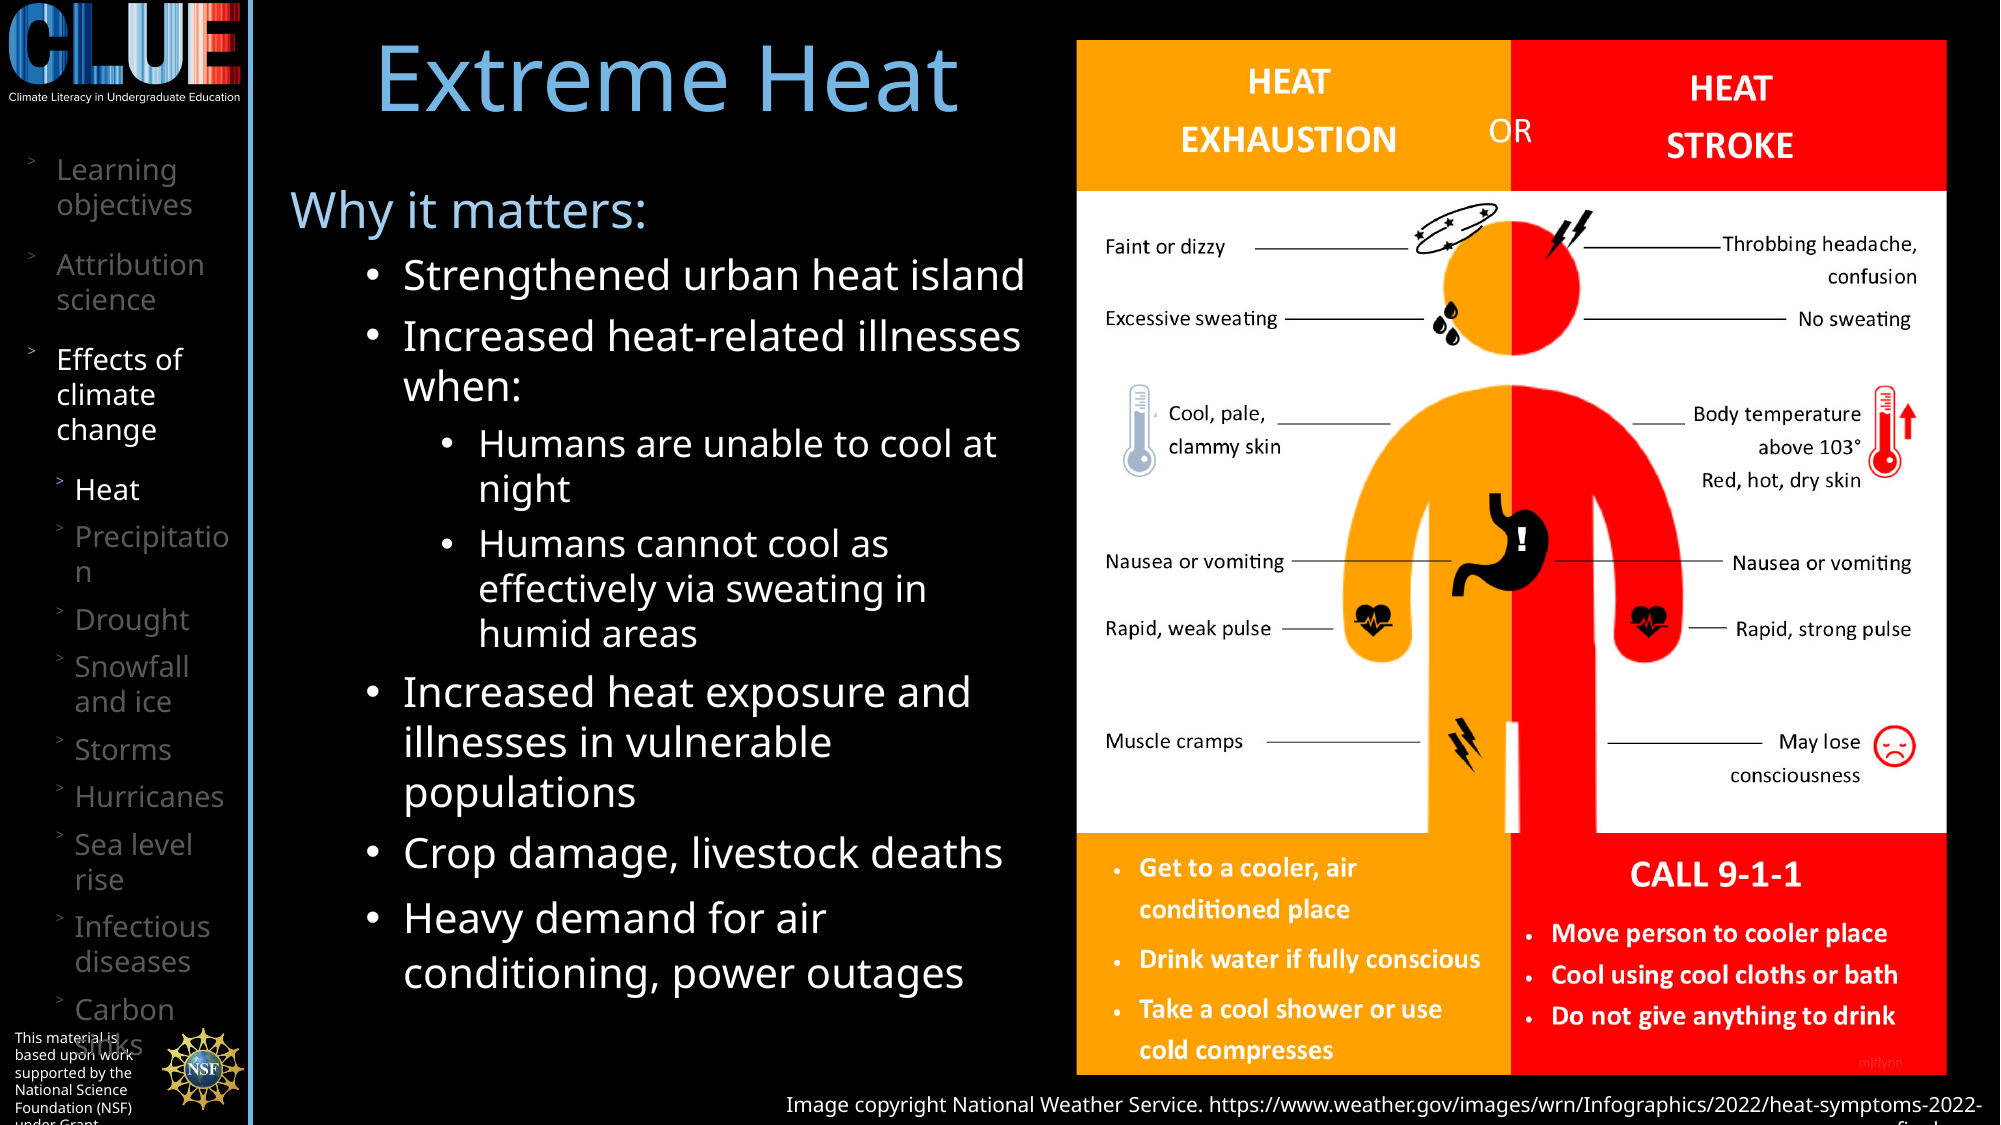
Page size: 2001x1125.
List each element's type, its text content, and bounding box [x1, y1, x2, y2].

text_box Image copyright National Weather Service. https://www.weather.gov/images/wrn/Infographics/2022/heat-symptoms-2022-final.png [693, 1084, 1998, 1125]
text_box Learning objectives Attribution science Effects of climate change Heat Precipitation Drought Snowfall and ice Storms Hurricanes Sea level rise Infectious diseases Carbon sinks [12, 144, 246, 1125]
picture [3, 0, 244, 107]
picture [1076, 40, 1947, 1075]
title Extreme Heat [275, 0, 1058, 191]
list Why it matters: Strengthened urban heat island Increased heat-related illnesses when: Humans are unable to cool at night Humans cannot cool as effectively via sweating in humid areas Increased heat exposure and illnesses in vulnerable populations Crop damage, livestock deaths Heavy demand for air conditioning, power outages [275, 171, 1047, 1112]
